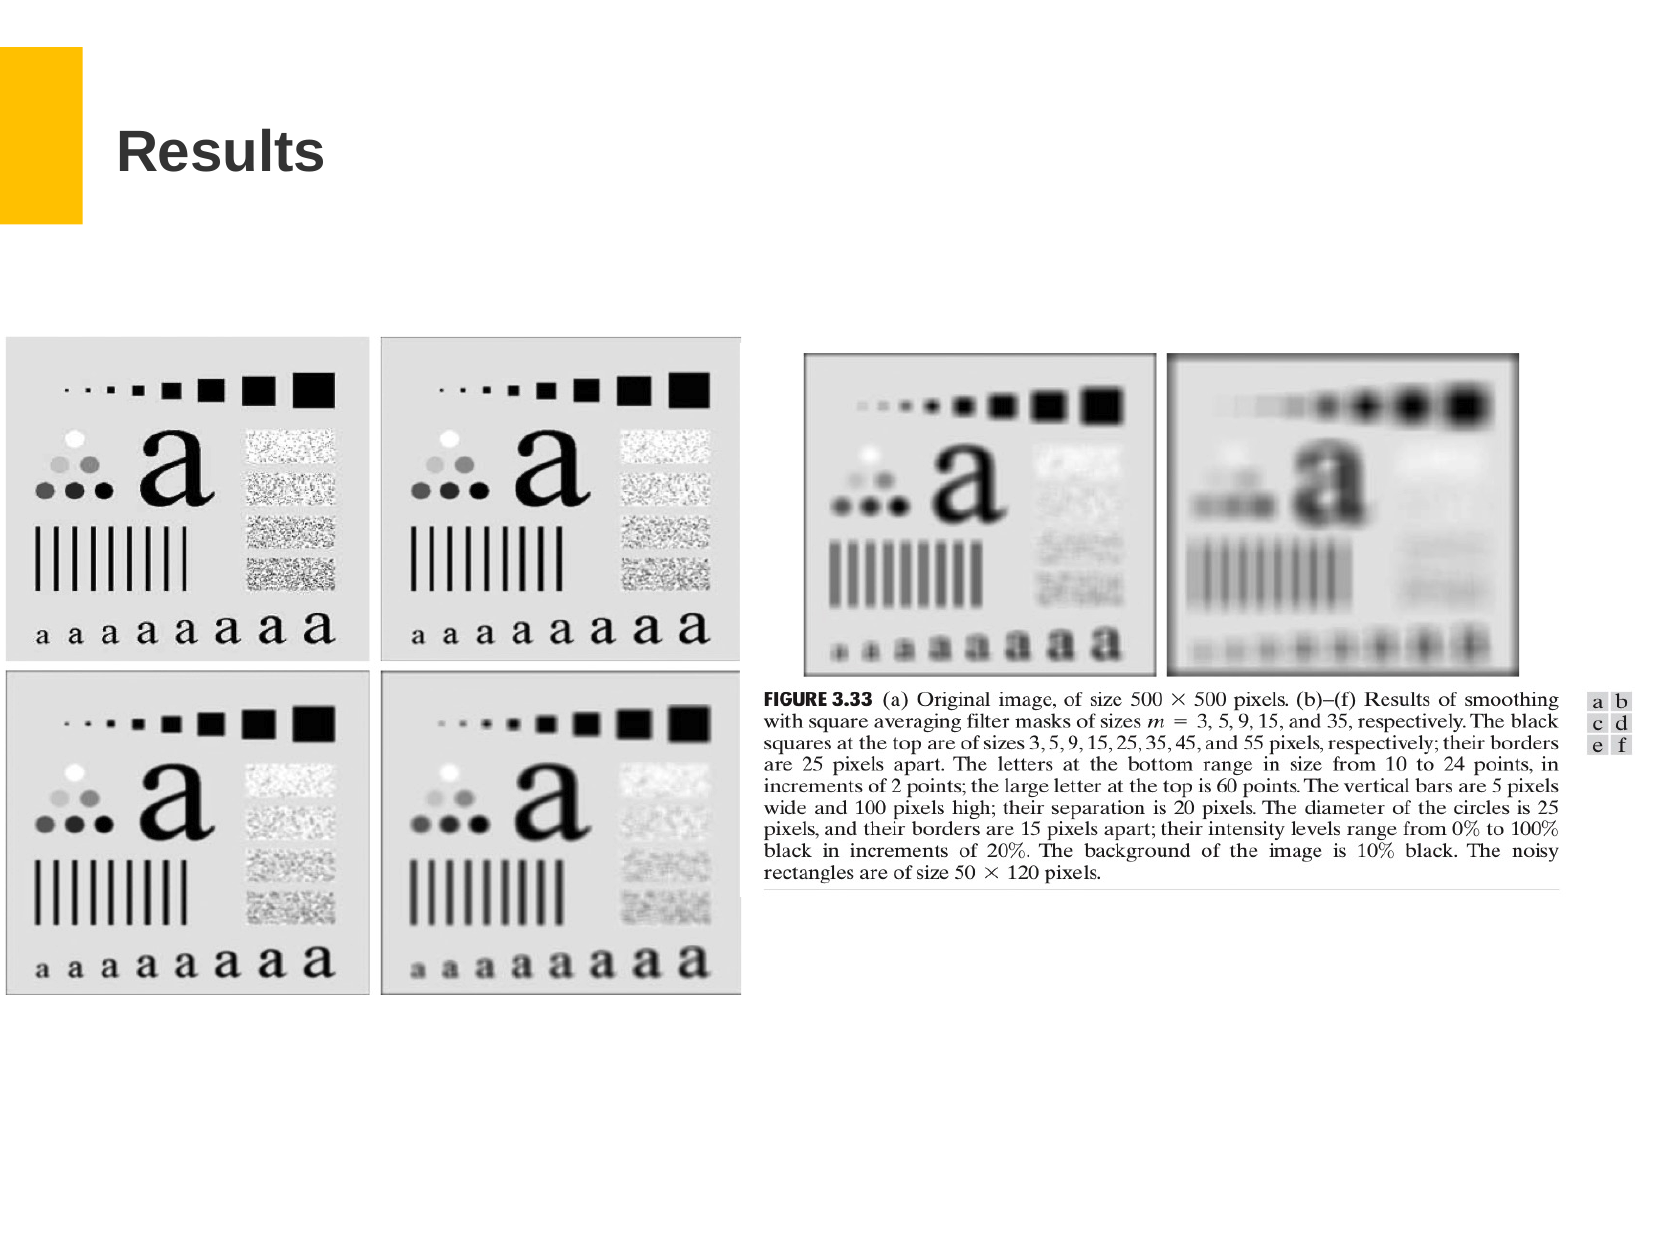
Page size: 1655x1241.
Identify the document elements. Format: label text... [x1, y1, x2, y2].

title Results [116, 112, 1441, 184]
picture [3, 307, 1651, 996]
